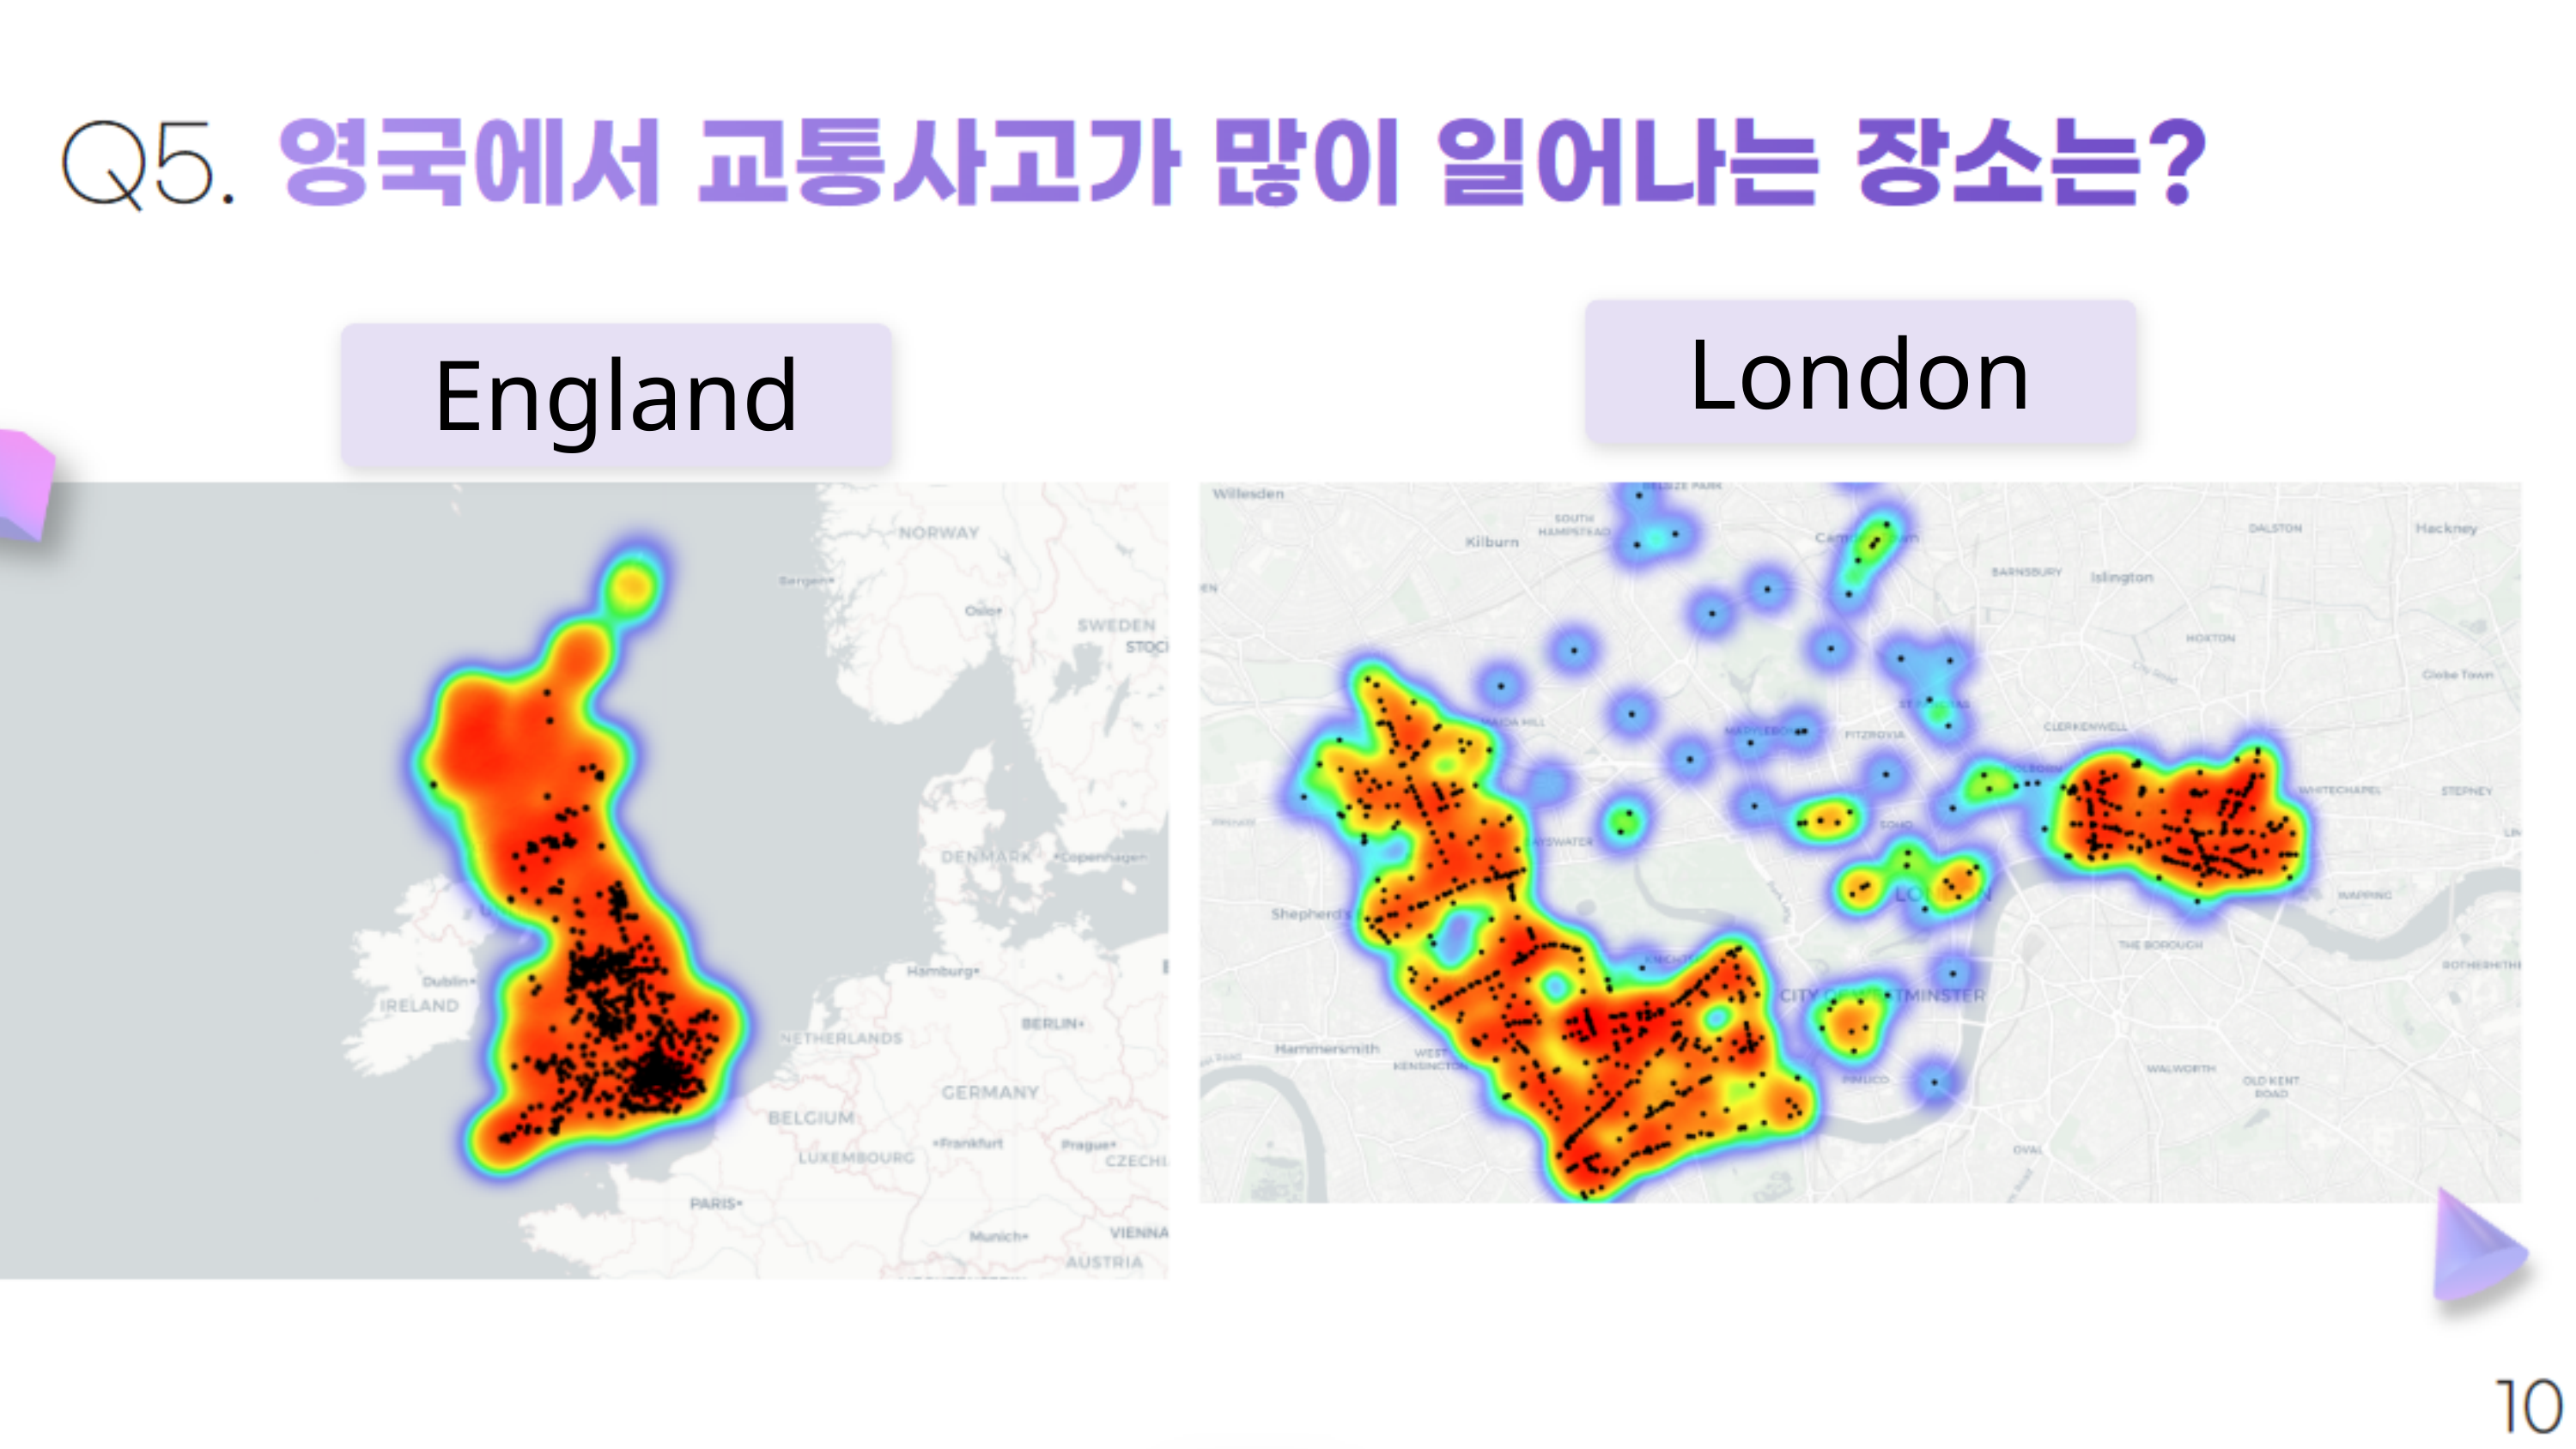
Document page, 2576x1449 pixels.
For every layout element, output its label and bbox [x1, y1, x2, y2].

list [0, 0, 2576, 1449]
